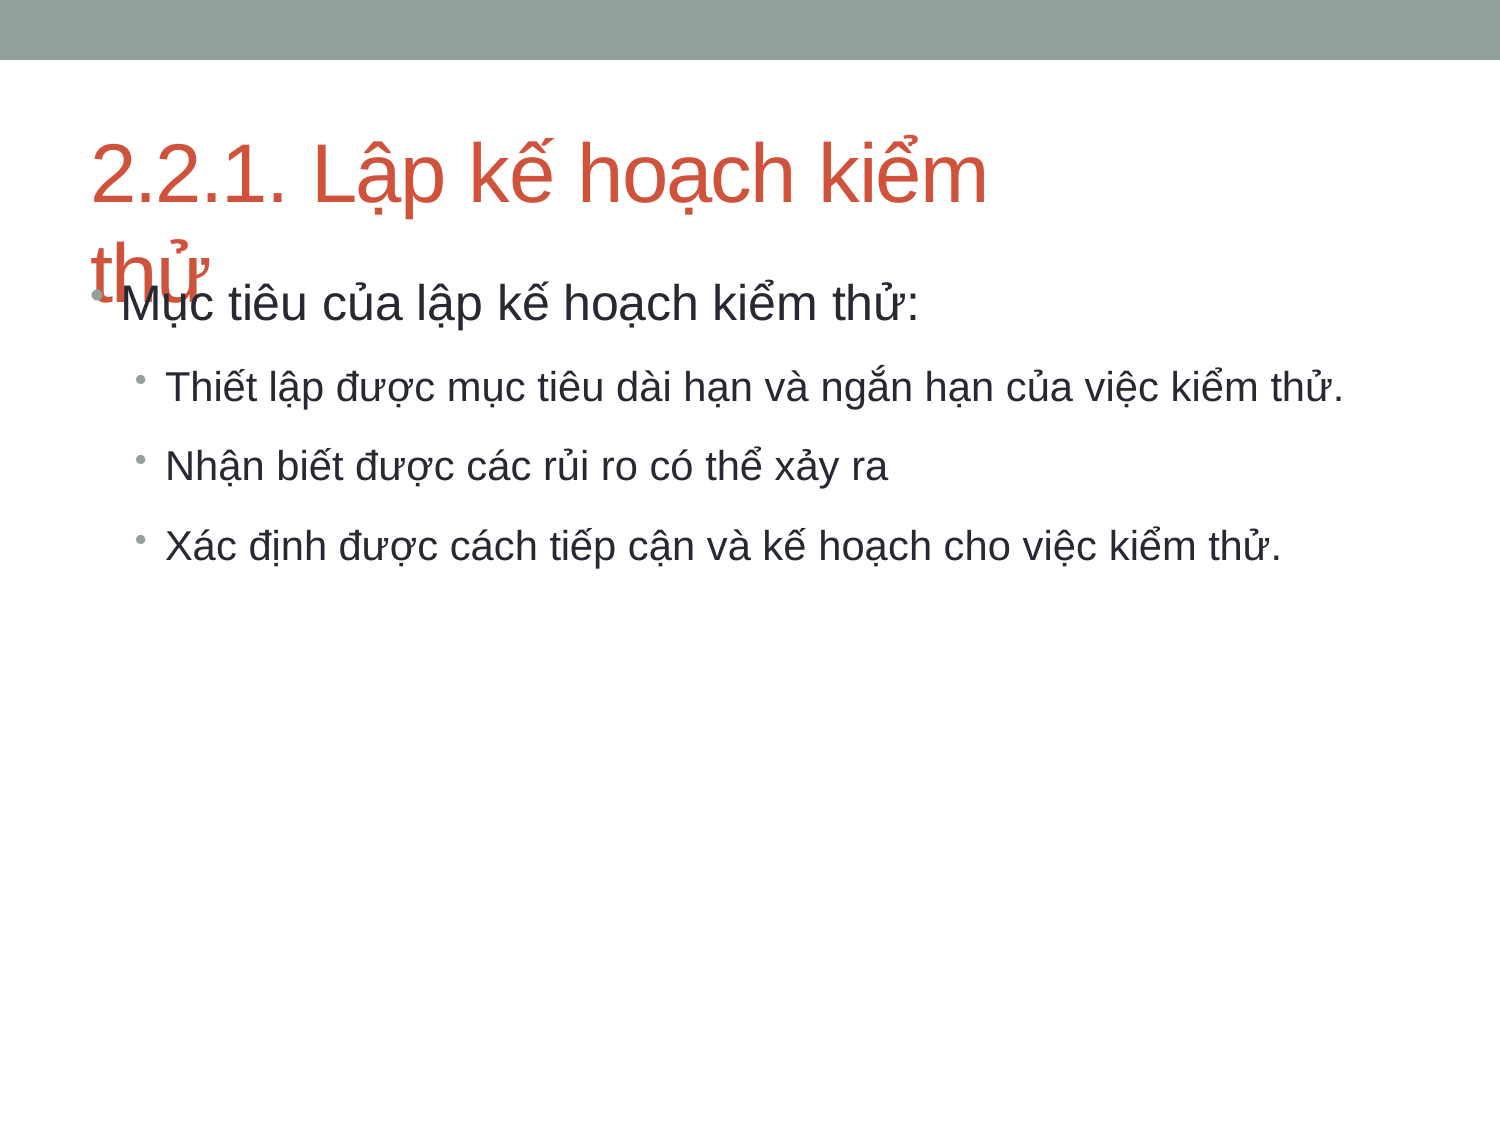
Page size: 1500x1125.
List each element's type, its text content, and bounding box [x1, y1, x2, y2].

title 2.2.1. Lập kế hoạch kiểm thử [87, 116, 1118, 267]
text_box Mục tiêu của lập kế hoạch kiểm thử: Thiết lập được mục tiêu dài hạn và ngắn hạn của việc kiểm thử. Nhận biết được các rủi ro có thể xảy ra Xác định được cách tiếp cận và kế hoạch cho việc kiểm thử. [85, 267, 1349, 569]
